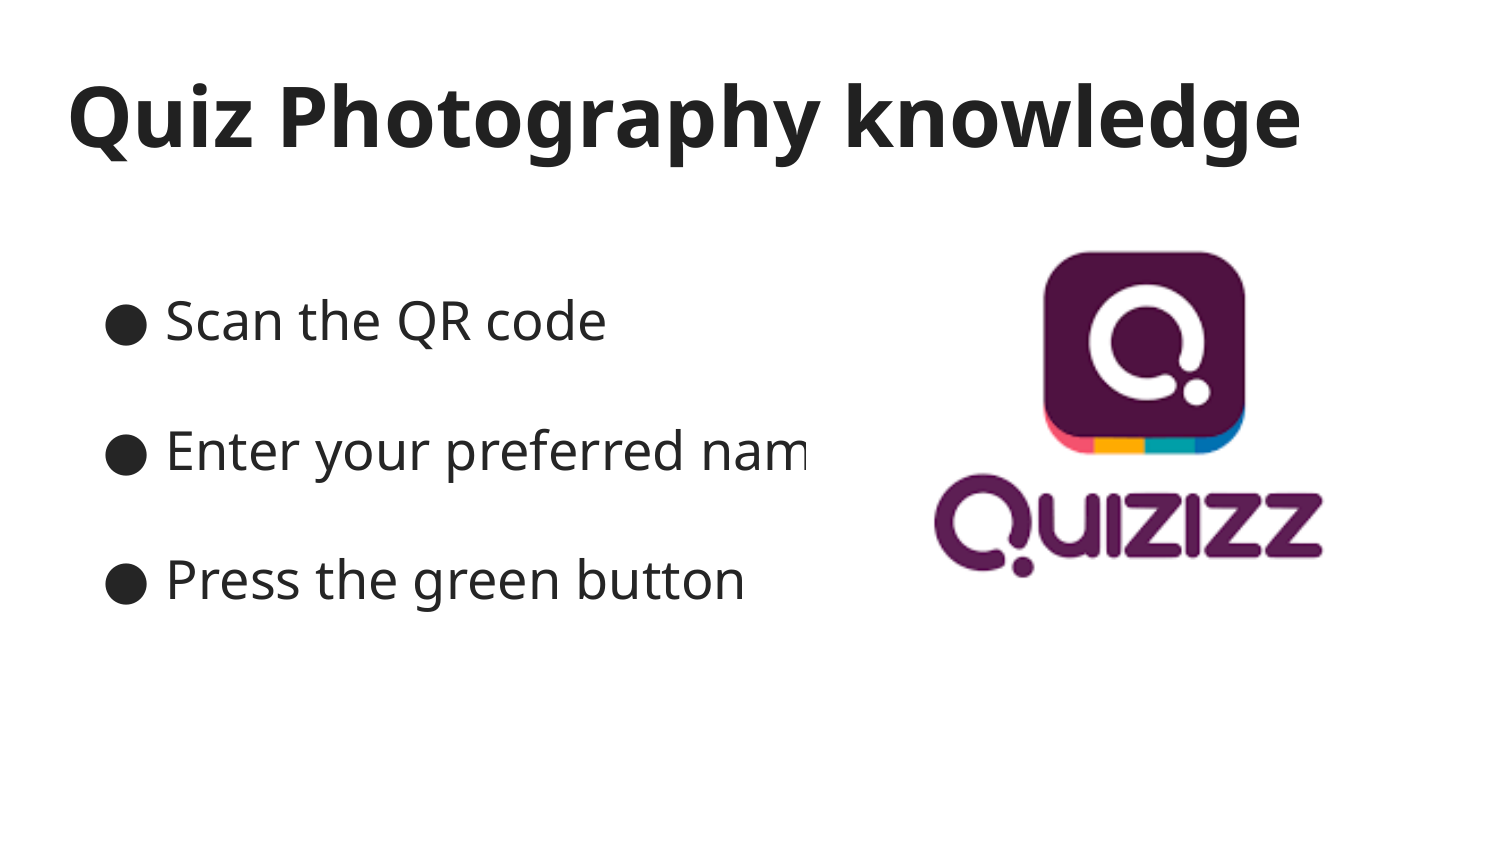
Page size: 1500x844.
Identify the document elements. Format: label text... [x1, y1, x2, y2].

title Quiz Photography knowledge [51, 48, 1449, 180]
picture [806, 224, 1463, 619]
list Scan the QR code Enter your preferred name Press the green button [78, 207, 867, 755]
